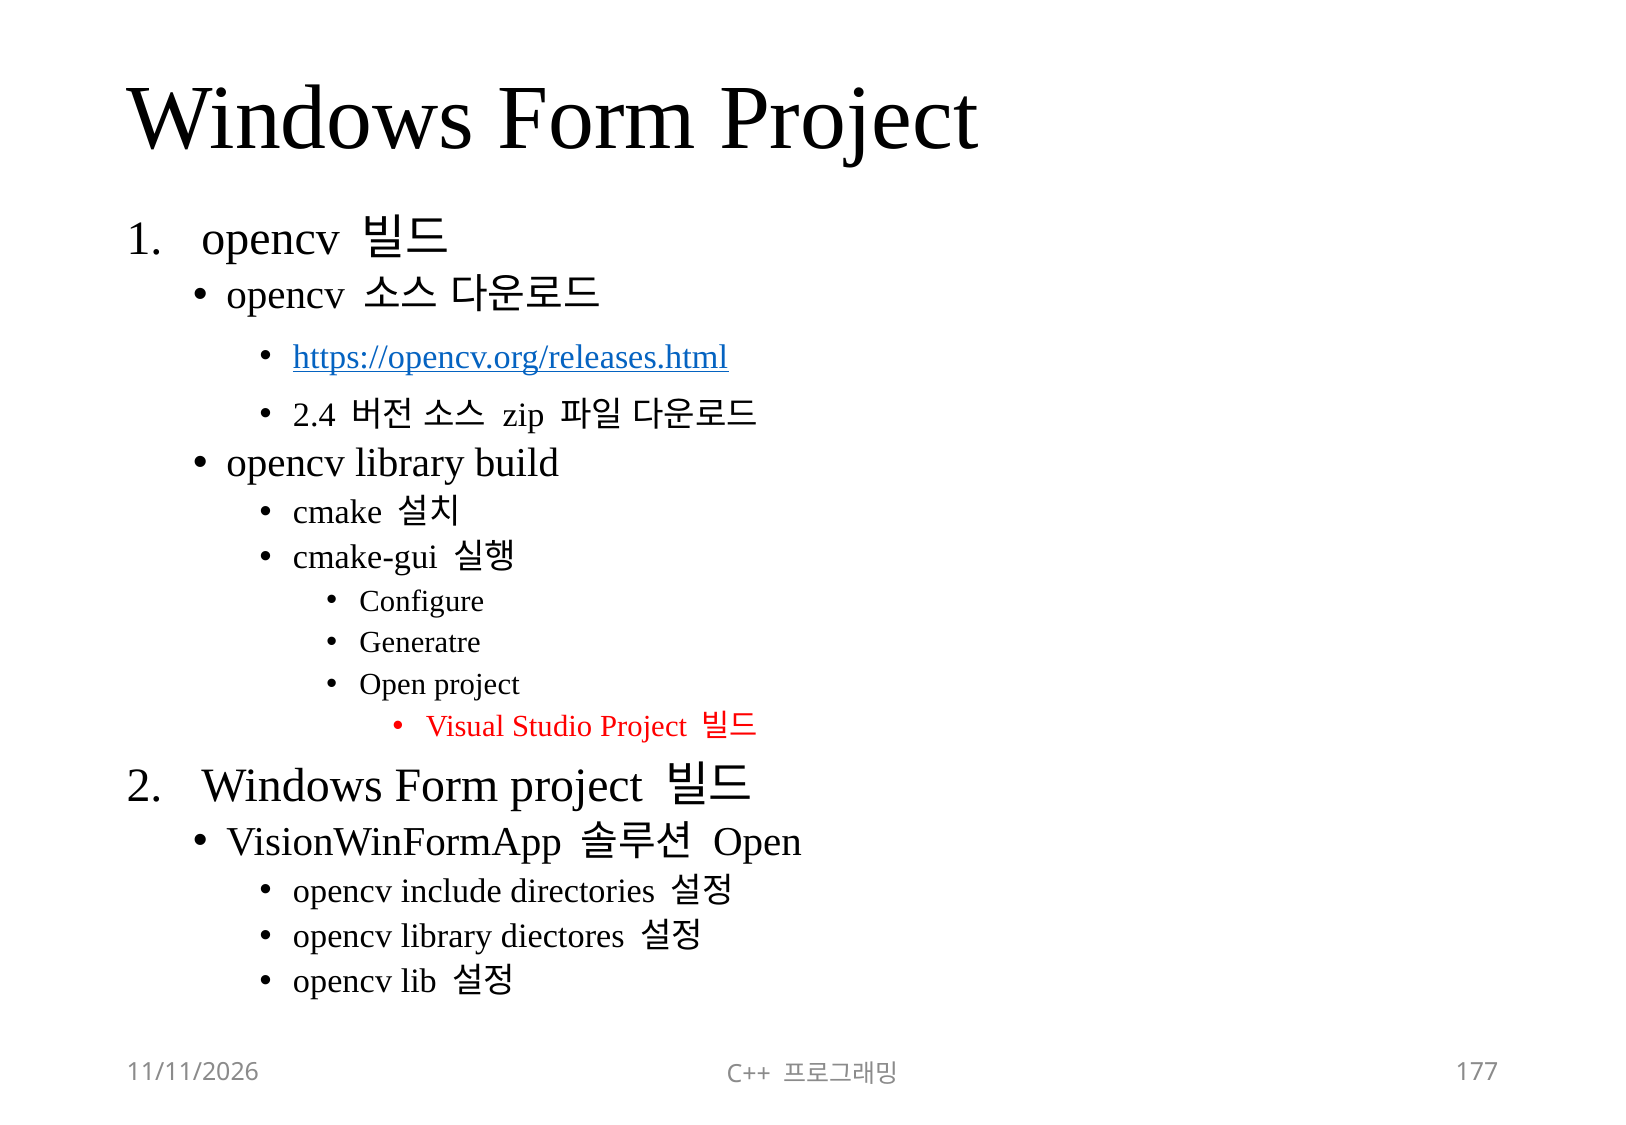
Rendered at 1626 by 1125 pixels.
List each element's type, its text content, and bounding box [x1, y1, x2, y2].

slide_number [111, 1042, 478, 1103]
footer C++ 프로그래밍 [538, 1042, 1087, 1103]
title Windows Form Project [111, 59, 1514, 179]
slide_number 177 [1147, 1042, 1514, 1103]
list opencv 빌드 opencv 소스 다운로드 https://opencv.org/releases.html 2.4 버전 소스 zip 파일 다운로드 opencv library build cmake 설치 cmake-gui 실행 Configure Generatre Open project Visual Studio Project 빌드 Windows Form project 빌드 VisionWinFormApp 솔루션 Open opencv include directories 설정 opencv library diectores 설정 opencv lib 설정 [111, 205, 1514, 1014]
